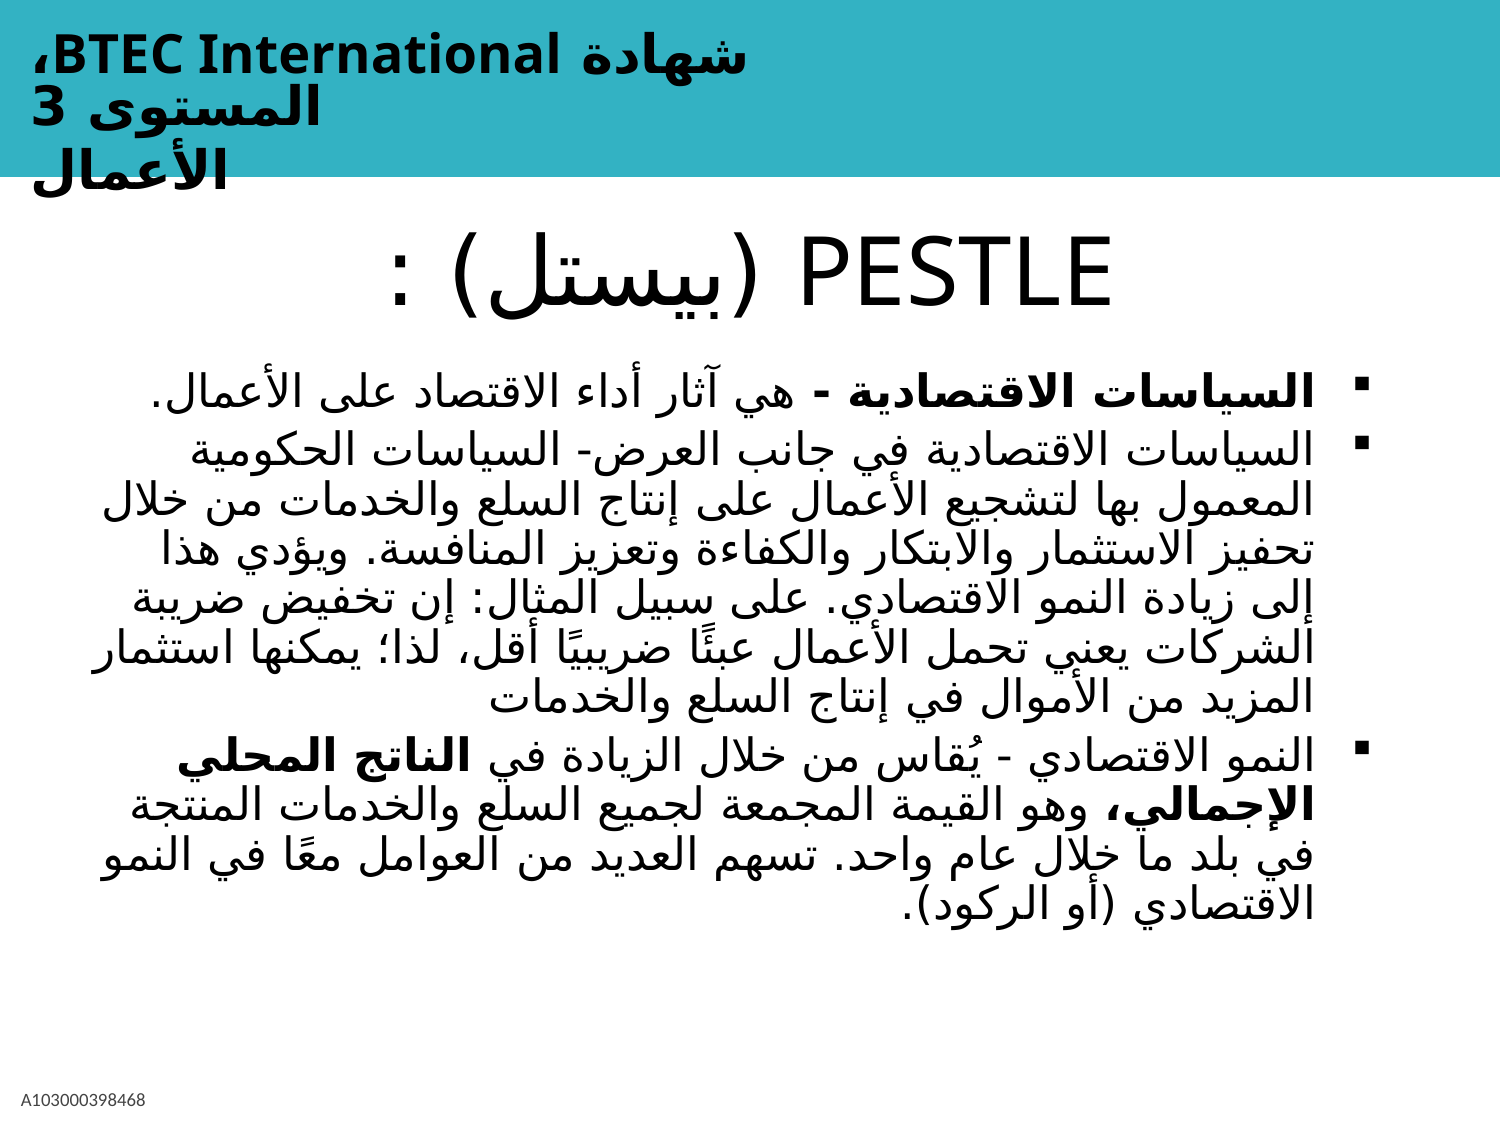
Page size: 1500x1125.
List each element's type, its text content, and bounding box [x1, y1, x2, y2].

title PESTLE (بيستل) : [75, 196, 1425, 338]
list السياسات الاقتصادية - هي آثار أداء الاقتصاد على الأعمال. السياسات الاقتصادية في جانب العرض- السياسات الحكومية المعمول بها لتشجيع الأعمال على إنتاج السلع والخدمات من خلال تحفيز الاستثمار والابتكار والكفاءة وتعزيز المنافسة. ويؤدي هذا إلى زيادة النمو الاقتصادي. على سبيل المثال: إن تخفيض ضريبة الشركات يعني تحمل الأعمال عبئًا ضريبيًا أقل، لذا؛ يمكنها استثمار المزيد من الأموال في إنتاج السلع والخدمات النمو الاقتصادي - يُقاس من خلال الزيادة في الناتج المحلي الإجمالي، وهو القيمة المجمعة لجميع السلع والخدمات المنتجة في بلد ما خلال عام واحد. تسهم العديد من العوامل معًا في النمو الاقتصادي (أو الركود). [76, 360, 1388, 953]
text_box A103000398468 [5, 1083, 183, 1119]
picture [0, 0, 1500, 177]
